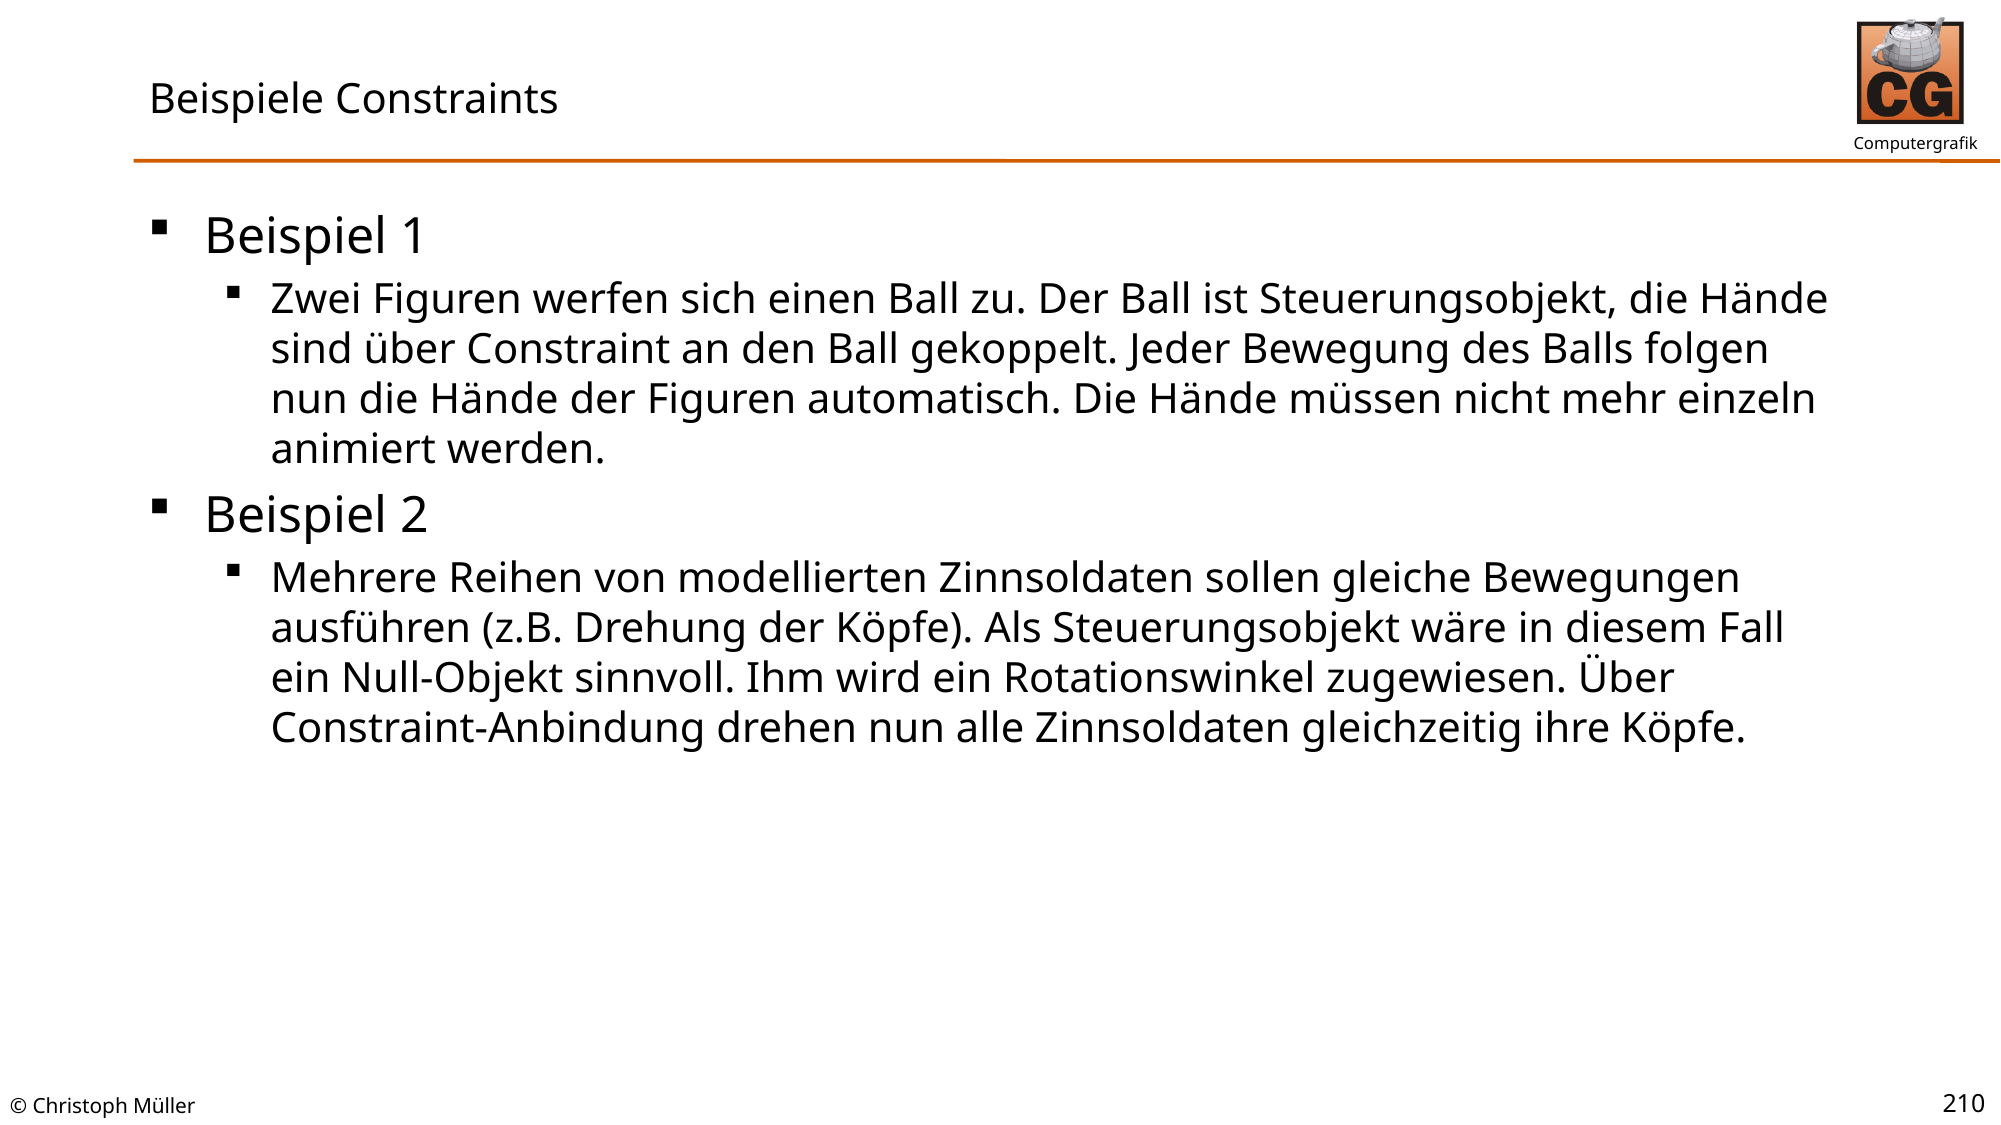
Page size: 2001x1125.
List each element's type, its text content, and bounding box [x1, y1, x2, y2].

list Beispiel 1 Zwei Figuren werfen sich einen Ball zu. Der Ball ist Steuerungsobjekt, die Hände sind über Constraint an den Ball gekoppelt. Jeder Bewegung des Balls folgen nun die Hände der Figuren automatisch. Die Hände müssen nicht mehr einzeln animiert werden. Beispiel 2 Mehrere Reihen von modellierten Zinnsoldaten sollen gleiche Bewegungen ausführen (z.B. Drehung der Köpfe). Als Steuerungsobjekt wäre in diesem Fall ein Null-Objekt sinnvoll. Ihm wird ein Rotationswinkel zugewiesen. Über Constraint-Anbindung drehen nun alle Zinnsoldaten gleichzeitig ihre Köpfe. [133, 196, 1867, 1059]
title Beispiele Constraints [133, 42, 1457, 151]
picture [1850, 15, 1970, 130]
